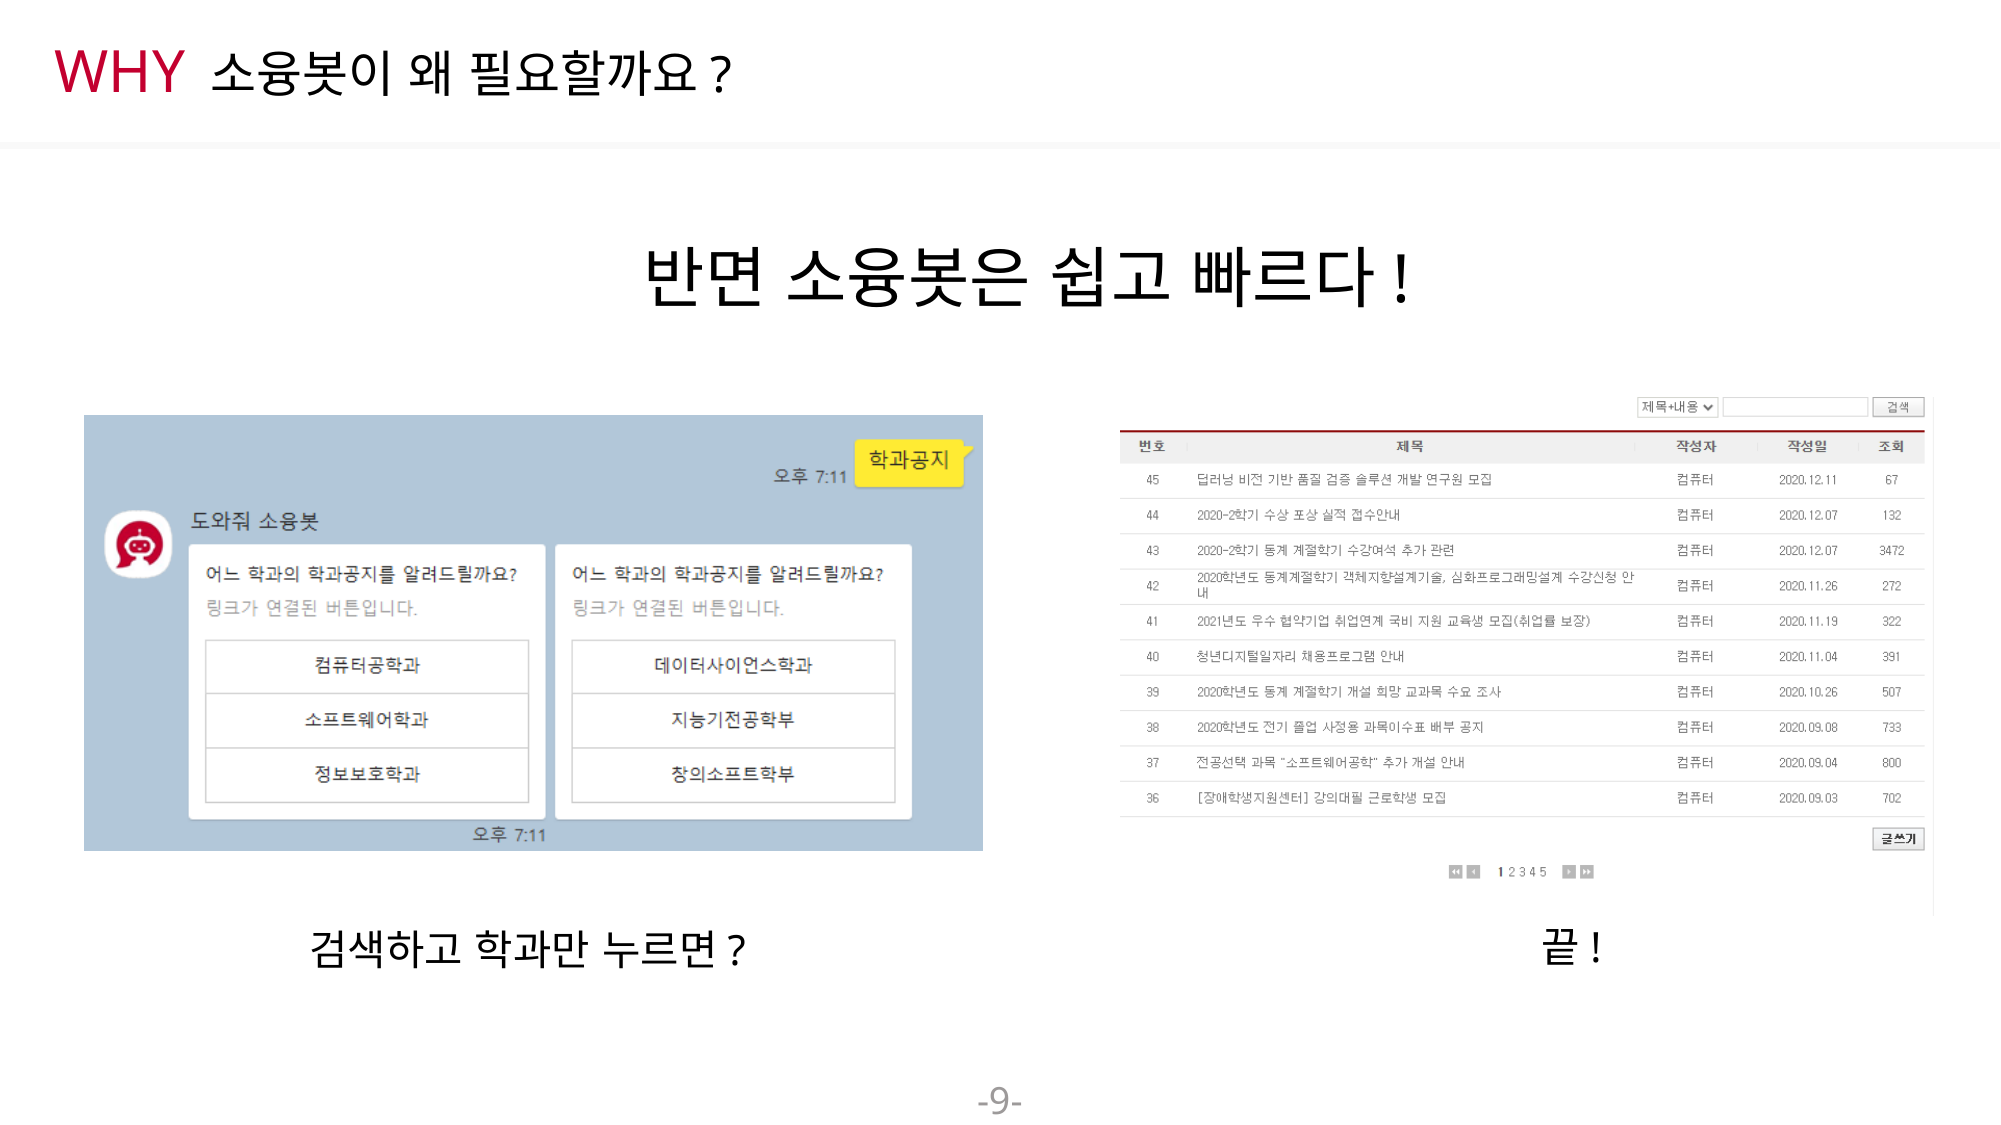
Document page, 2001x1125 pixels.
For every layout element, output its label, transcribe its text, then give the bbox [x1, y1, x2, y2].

picture [1120, 397, 1934, 916]
text_box 끝! [1527, 916, 1636, 979]
text_box 검색하고 학과만 누르면? [294, 916, 773, 981]
picture [84, 415, 983, 851]
text_box 반면 소융봇은 쉽고 빠르다! [628, 228, 1426, 324]
text_box WHY 소융봇이 왜 필요할까요? [39, 31, 824, 116]
text_box -9- [962, 1069, 1038, 1125]
